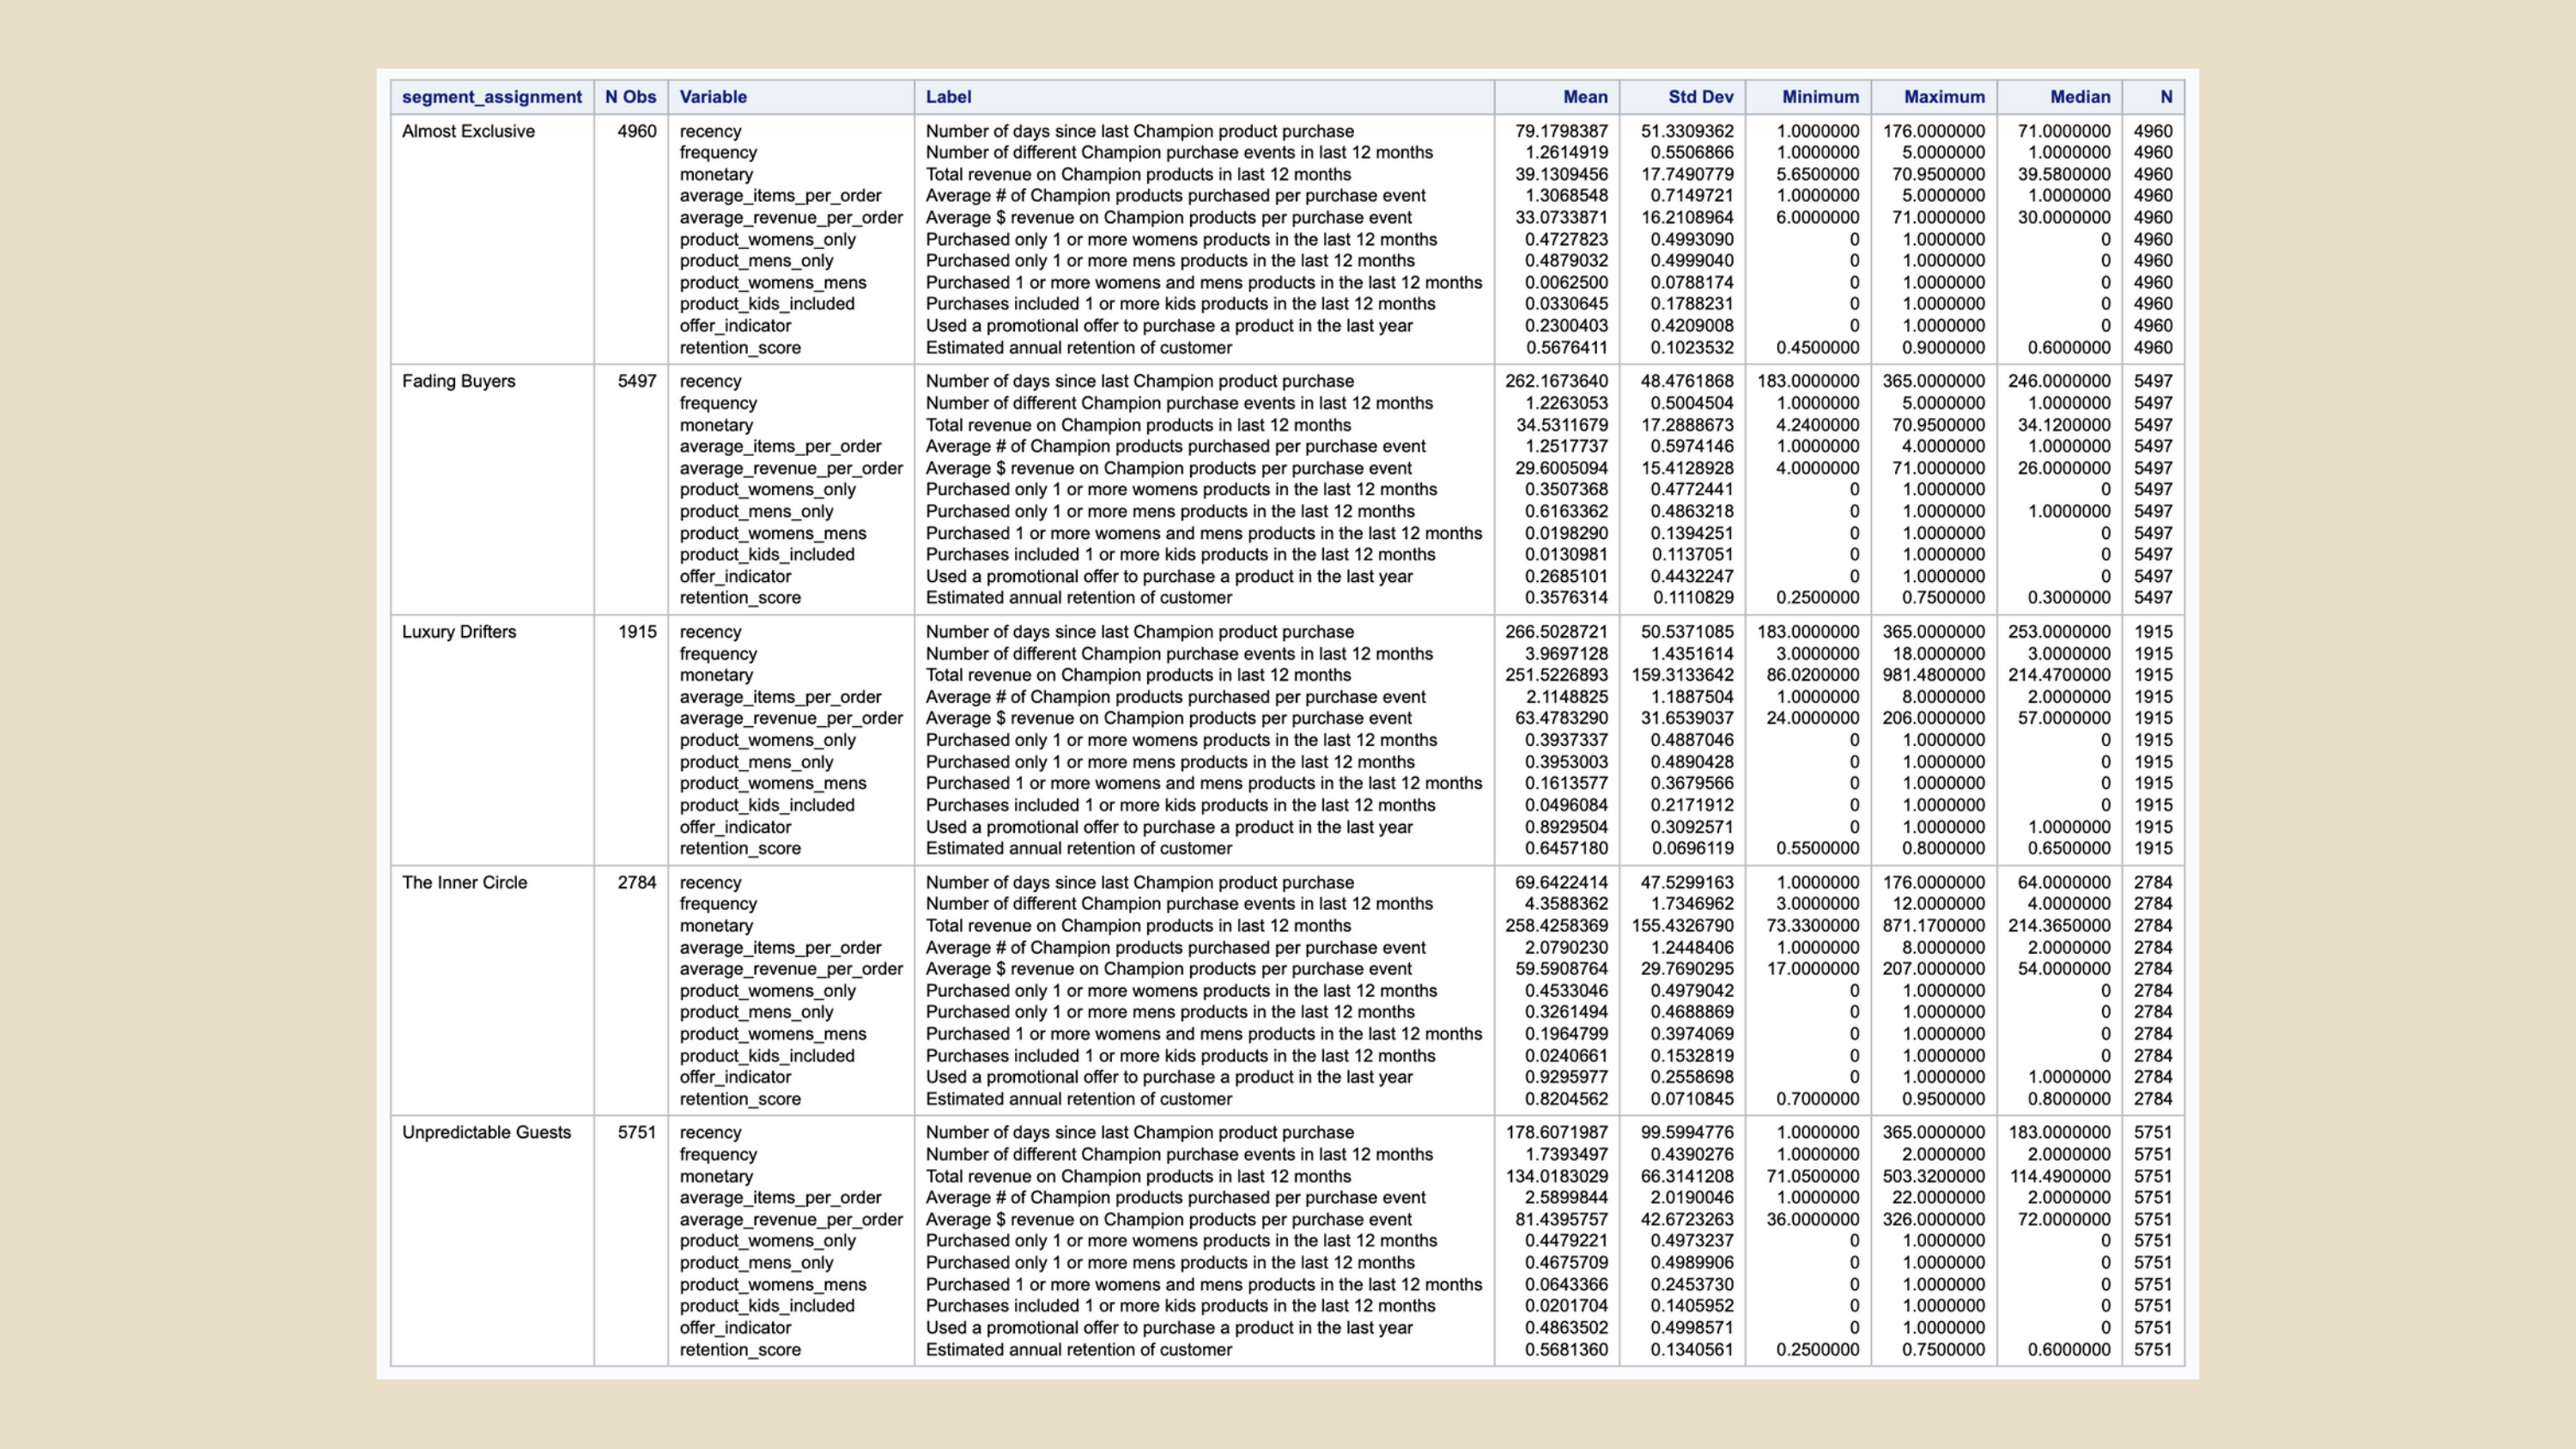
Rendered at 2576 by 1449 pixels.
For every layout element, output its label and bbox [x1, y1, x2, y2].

text_box [376, 69, 2200, 1379]
